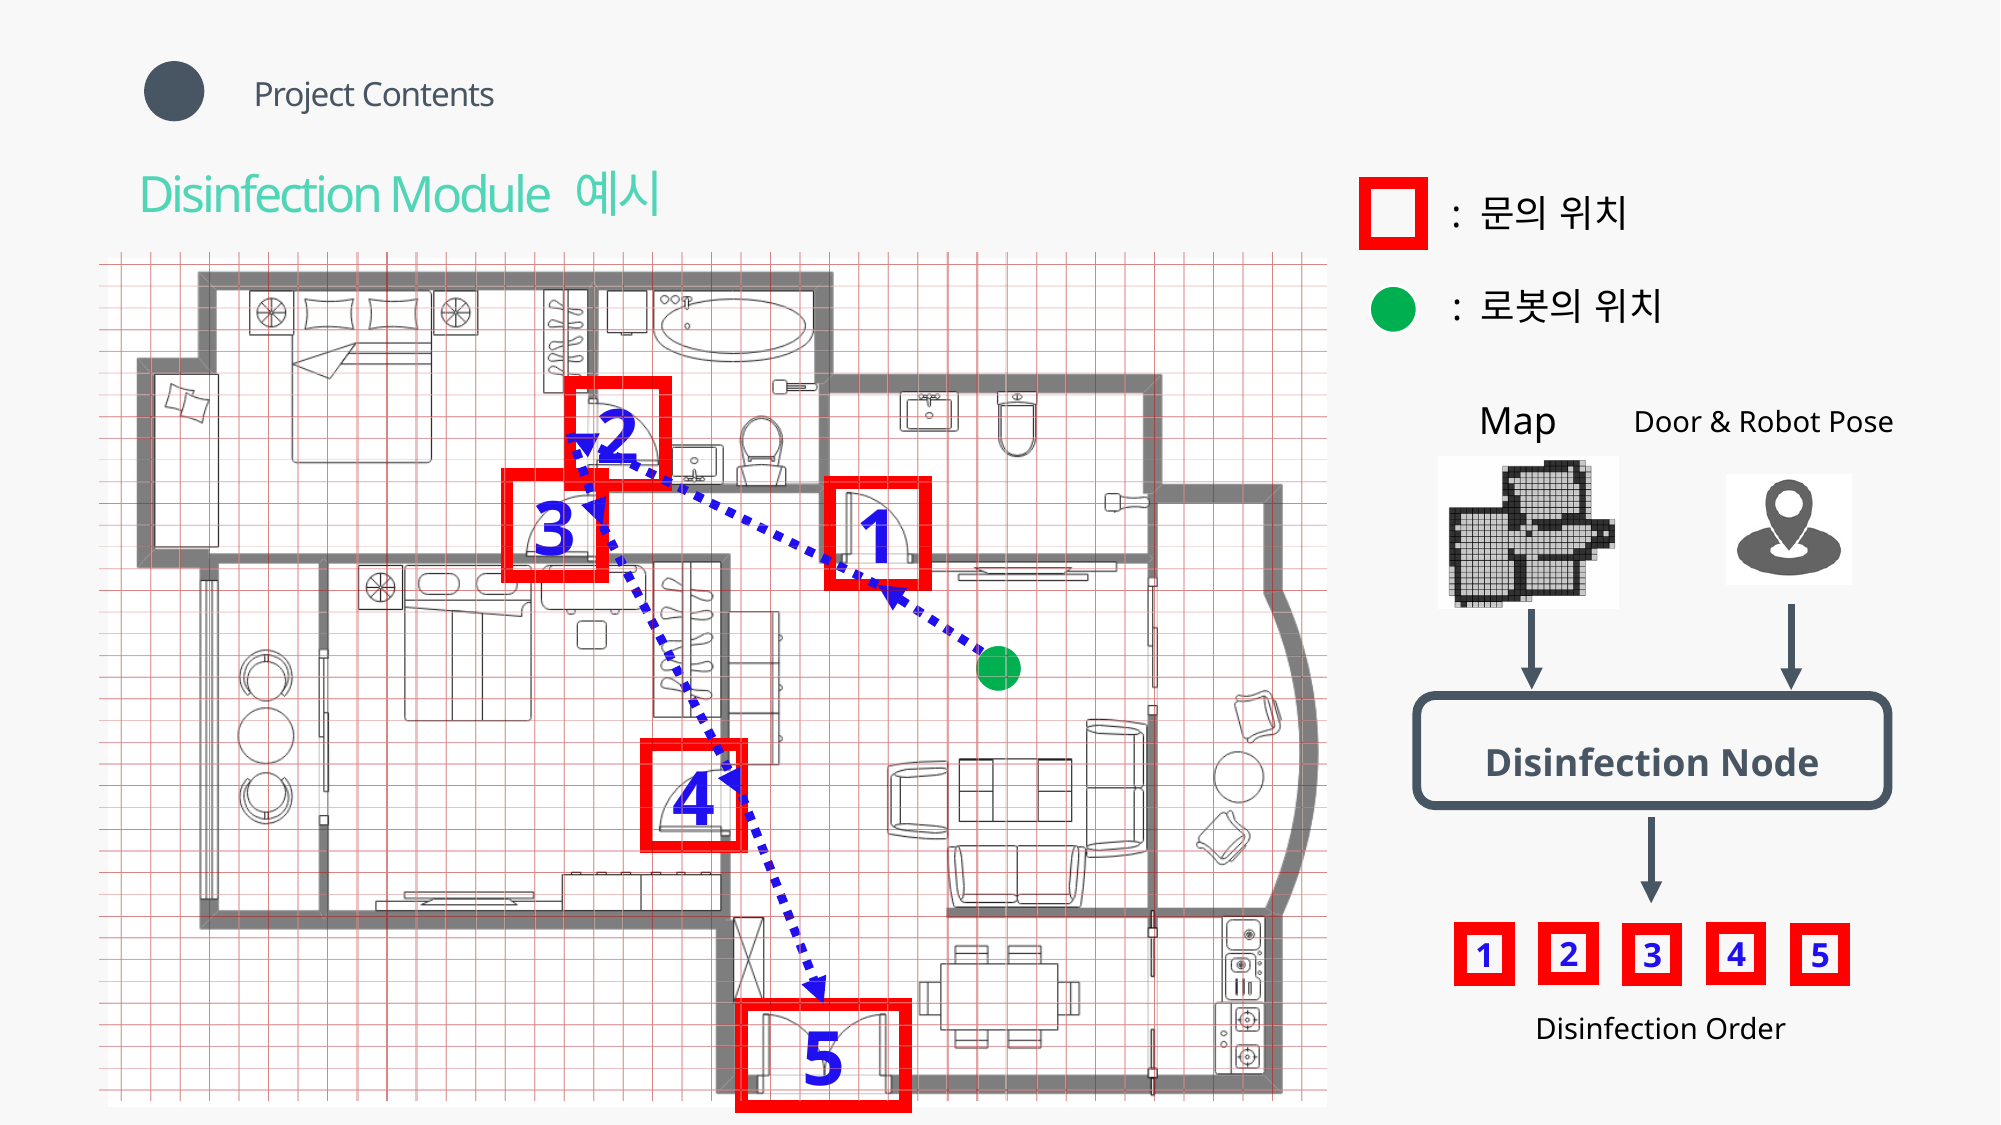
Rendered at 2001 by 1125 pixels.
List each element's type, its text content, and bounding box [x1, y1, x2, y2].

picture [99, 252, 1327, 1101]
text_box : 로봇의 위치 [1437, 275, 1729, 336]
picture [1438, 455, 1619, 609]
text_box Disinfection Order [1465, 1003, 1857, 1053]
text_box Door & Robot Pose [1618, 395, 1973, 446]
text_box Disinfection Module 예시 [123, 148, 742, 230]
text_box Project Contents [238, 61, 511, 121]
text_box [154, 60, 194, 67]
text_box Map [1438, 389, 1598, 449]
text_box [1460, 927, 1844, 980]
text_box [1368, 284, 1418, 334]
text_box Disinfection Node [1415, 694, 1890, 807]
picture [1726, 474, 1852, 585]
text_box [1364, 182, 1423, 245]
text_box [154, 115, 195, 123]
text_box 02 [145, 67, 204, 115]
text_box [107, 1101, 1327, 1107]
text_box : 문의 위치 [1436, 183, 1728, 243]
